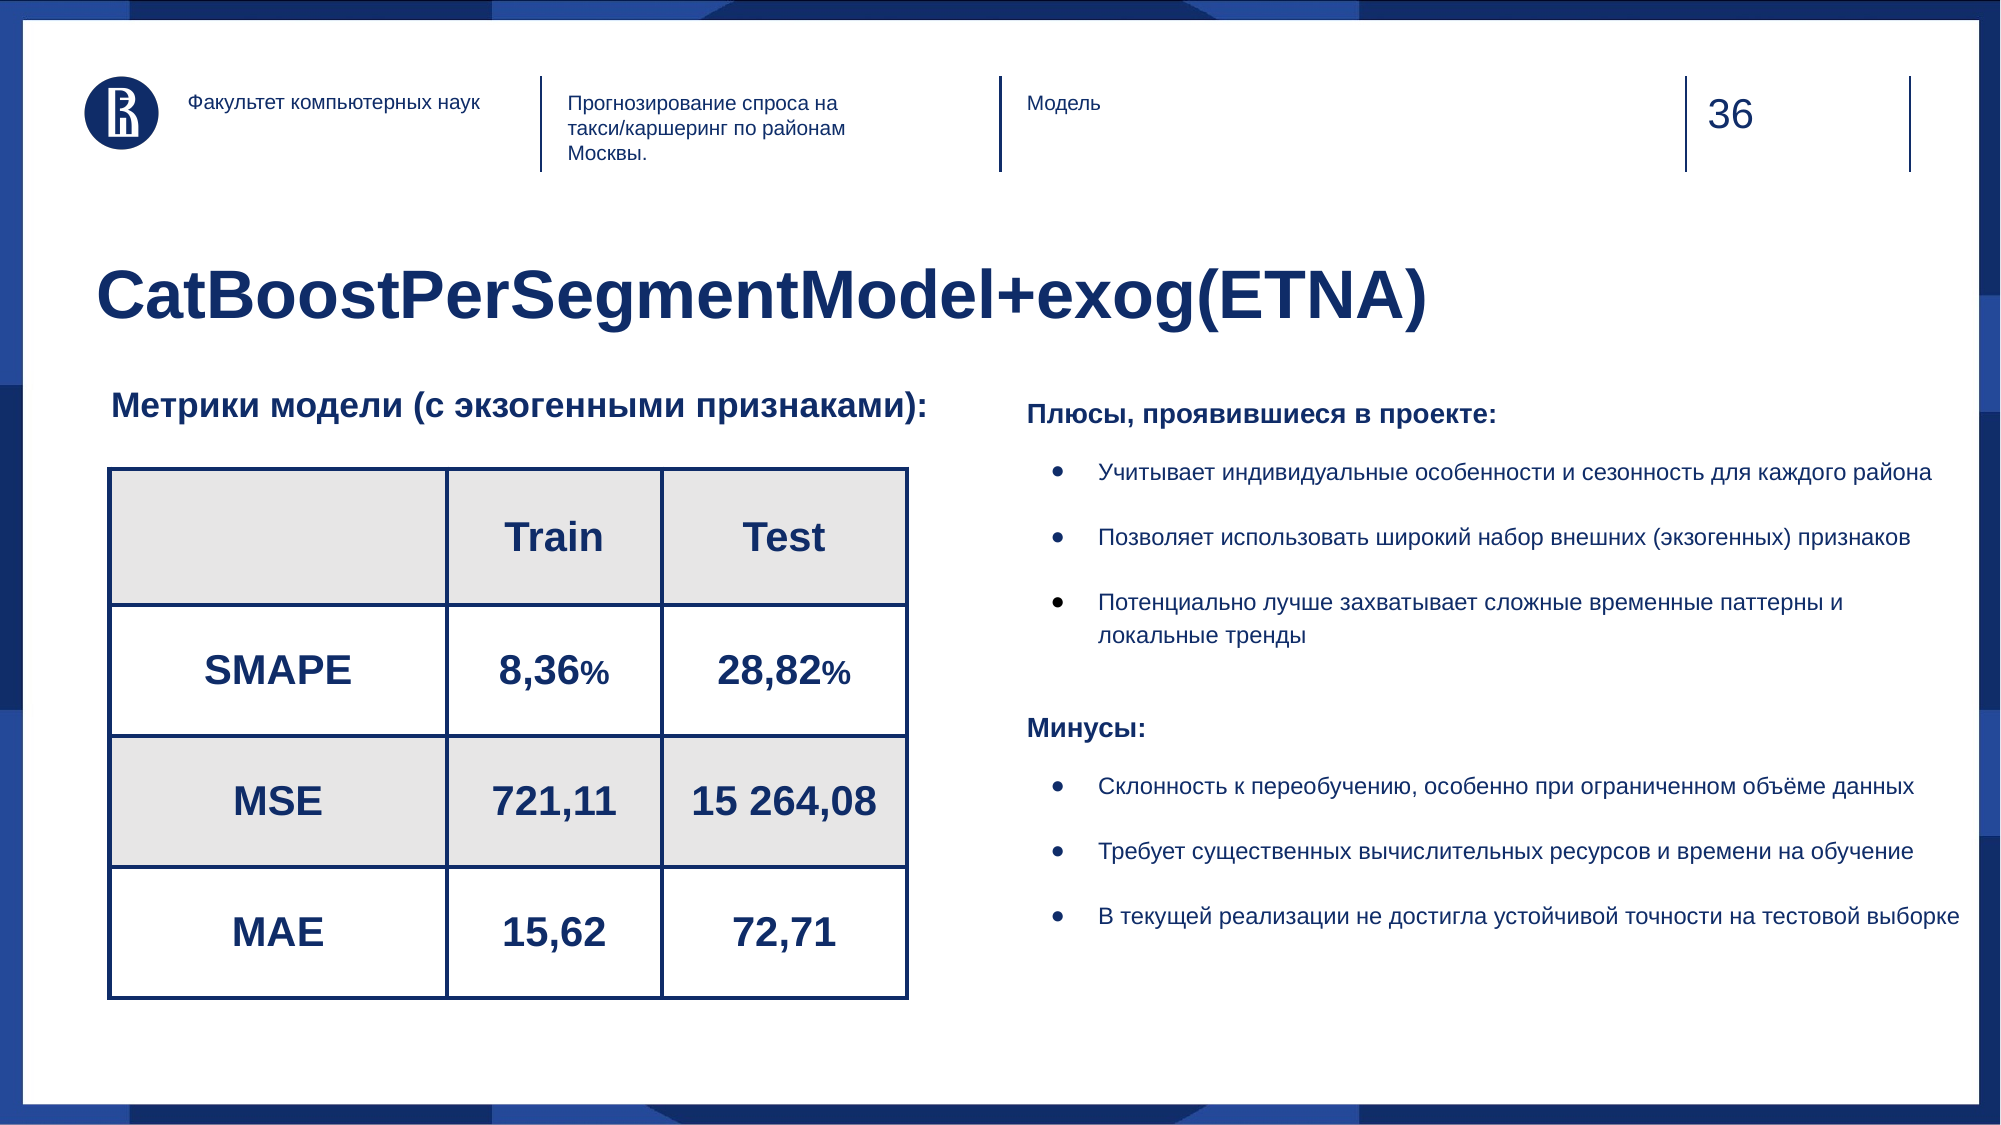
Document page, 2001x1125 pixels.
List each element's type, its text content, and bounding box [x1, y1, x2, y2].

text_box Метрики модели (с экзогенными признаками): [96, 360, 952, 469]
table_cell MAE [112, 869, 445, 996]
table_cell 721,11 [449, 738, 660, 865]
table_cell 72,71 [664, 869, 905, 996]
table_header [112, 471, 445, 603]
list Факультет компьютерных наук [187, 88, 500, 157]
table_cell 15 264,08 [664, 738, 905, 865]
table_header Test [664, 471, 905, 603]
title CatBoostPerSegmentModel+exog(ETNA) [96, 237, 1686, 391]
table_cell 15,62 [449, 869, 660, 996]
table_cell 8,36% [449, 607, 660, 734]
table_header Train [449, 471, 660, 603]
list Модель [1026, 90, 1367, 157]
table_cell MSE [112, 738, 445, 865]
table_cell SMAPE [112, 607, 445, 734]
picture [0, 0, 2001, 1125]
table_cell 28,82% [664, 607, 905, 734]
list Плюсы, проявившиеся в проекте: Учитывает индивидуальные особенности и сезонность для каждого района Позволяет использовать широкий набор внешних (экзогенных) признаков Потенциально лучше захватывает сложные временные паттерны и локальные тренды Минусы: Склонность к переобучению, особенно при ограниченном объёме данных Требует существенных вычислительных ресурсов и времени на обучение В текущей реализации не достигла устойчивой точности на тестовой выборке [1026, 390, 1963, 1078]
list Прогнозирование спроса на такси/каршеринг по районам Москвы. [567, 90, 907, 157]
